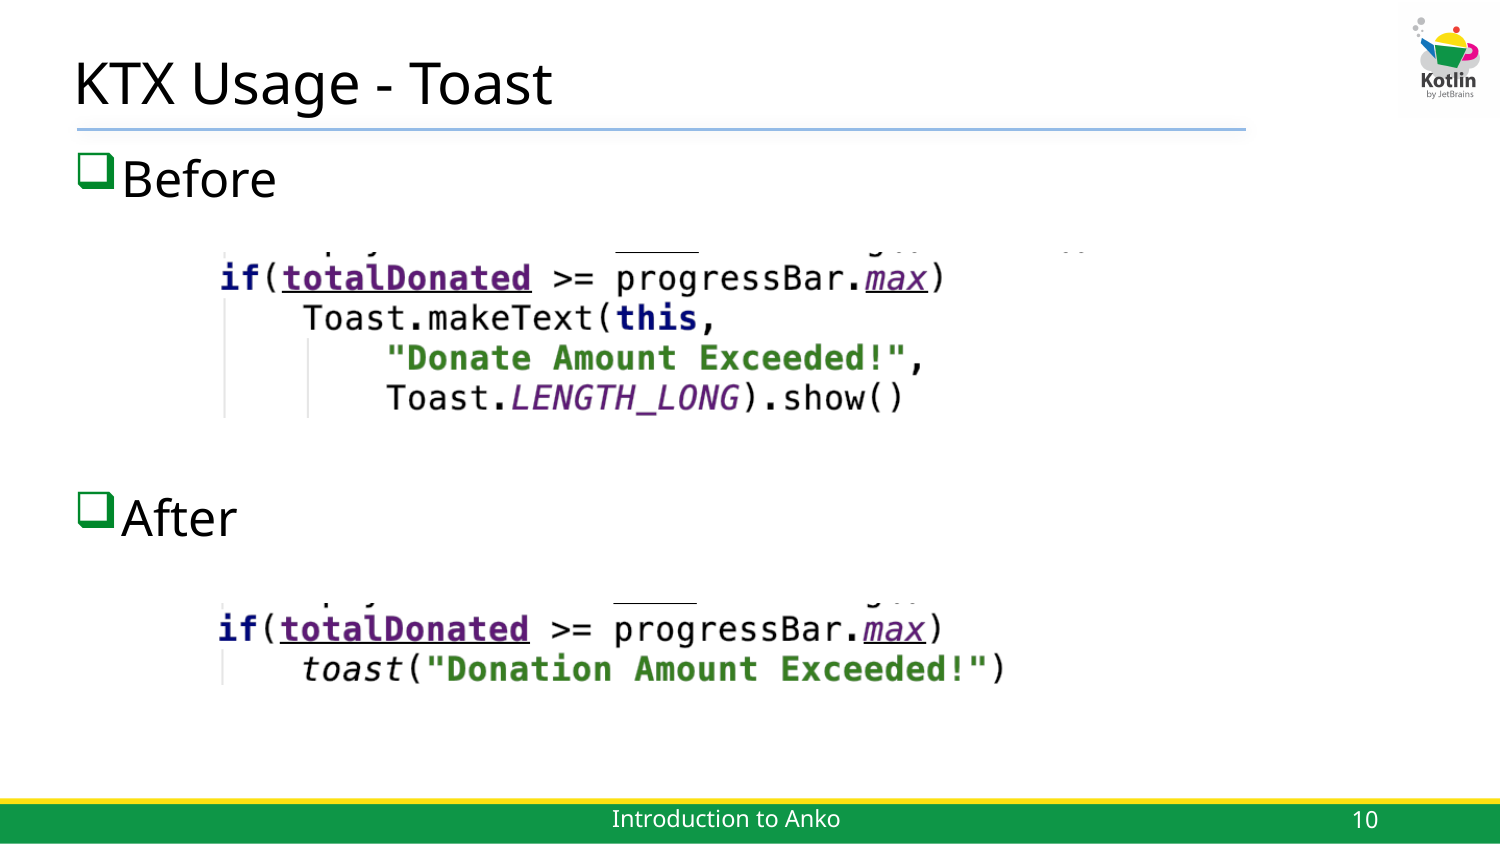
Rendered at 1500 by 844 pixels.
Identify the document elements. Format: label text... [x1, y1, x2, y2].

picture [211, 602, 1044, 685]
footer Introduction to Anko [527, 802, 927, 843]
title KTX Usage - Toast [64, 0, 1341, 126]
slide_number 10 [1074, 799, 1388, 844]
picture [1398, 2, 1500, 118]
list Before After [64, 137, 1341, 844]
picture [211, 252, 1194, 418]
